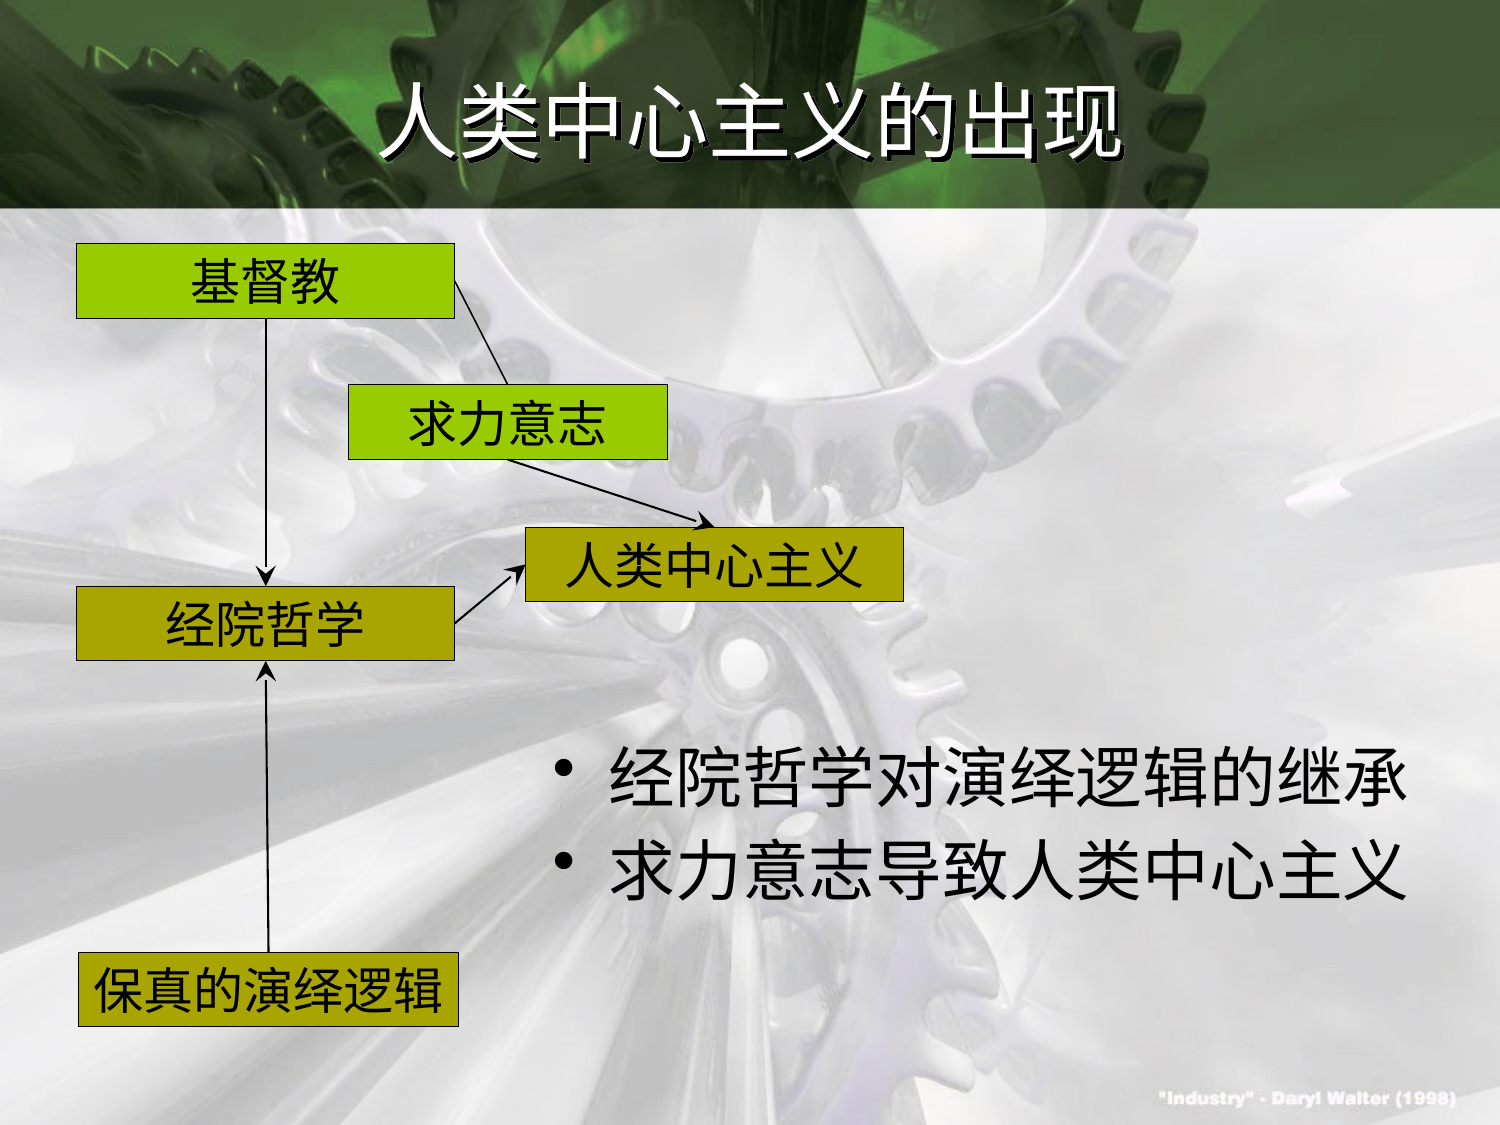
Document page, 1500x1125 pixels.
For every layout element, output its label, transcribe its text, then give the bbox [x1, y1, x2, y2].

text_box 基督教 [76, 243, 455, 319]
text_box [265, 661, 269, 953]
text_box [507, 460, 715, 528]
text_box 人类中心主义 [525, 527, 904, 602]
text_box 保真的演绎逻辑 [78, 952, 459, 1027]
list 经院哲学对演绎逻辑的继承 求力意志导致人类中心主义 [537, 727, 1436, 1083]
text_box 经院哲学 [76, 586, 455, 661]
title 人类中心主义的出现 [112, 24, 1388, 213]
text_box 求力意志 [348, 384, 668, 460]
picture [0, 0, 1500, 1125]
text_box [454, 281, 508, 386]
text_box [454, 564, 526, 625]
